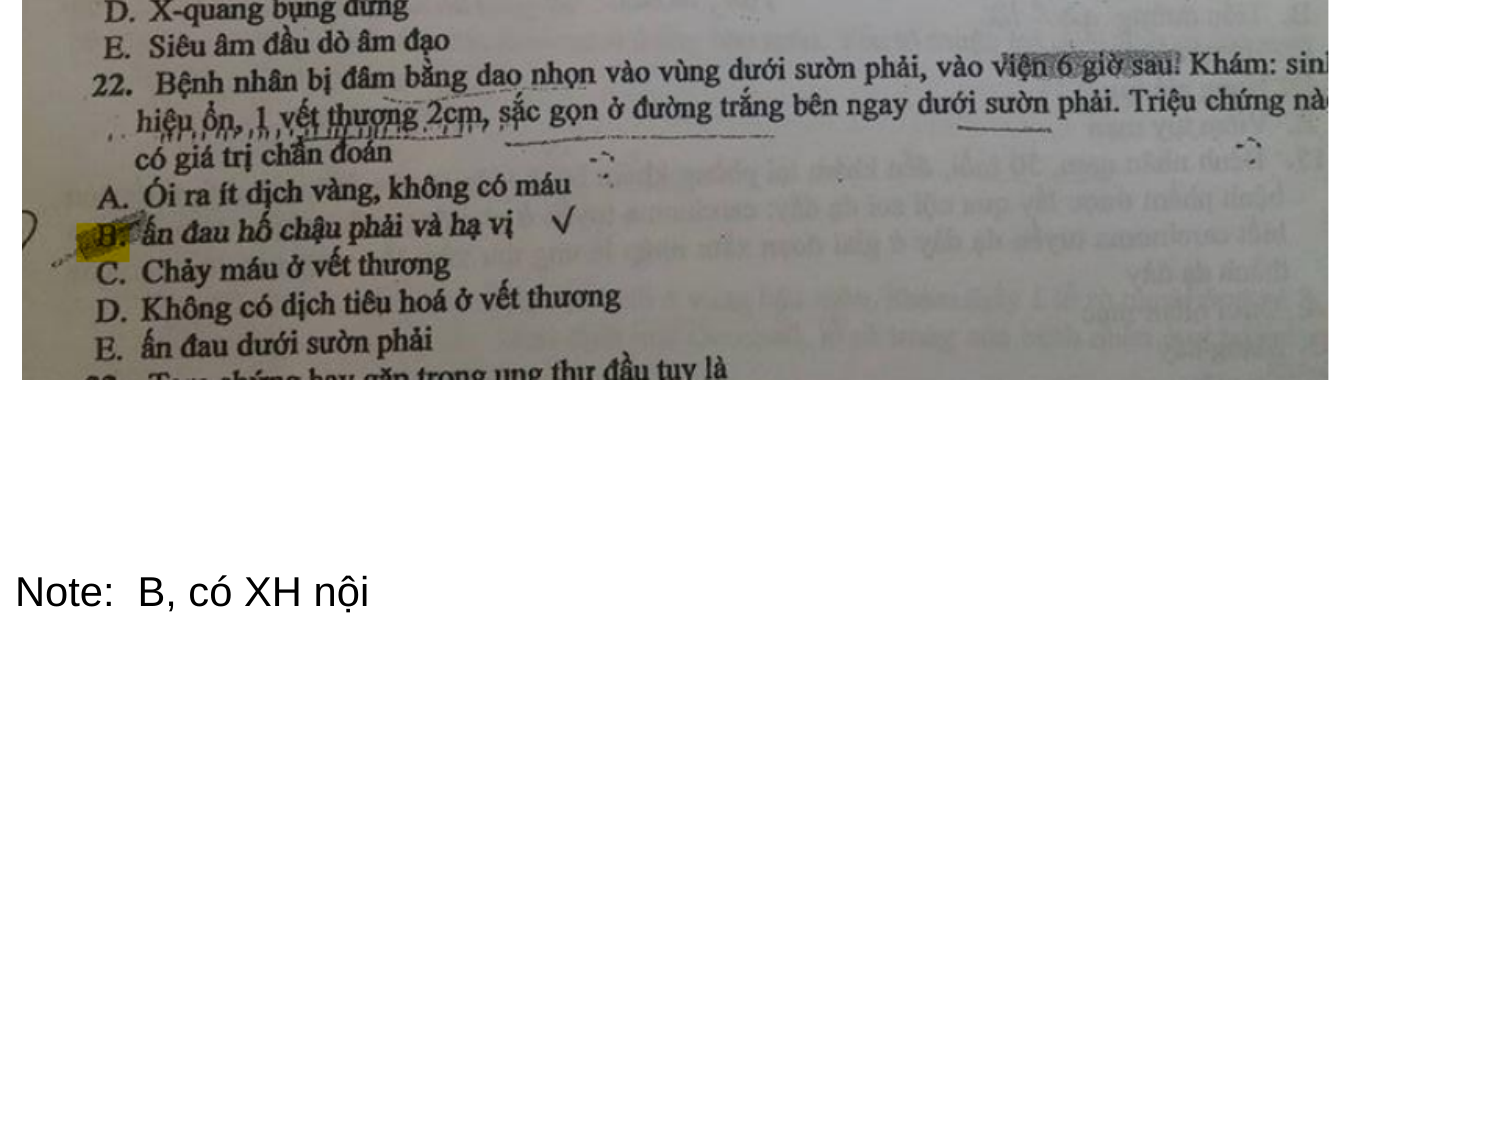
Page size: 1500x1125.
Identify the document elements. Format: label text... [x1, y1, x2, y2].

picture [22, 0, 1364, 380]
subtitle Note: B, có XH nội [0, 562, 1500, 1094]
